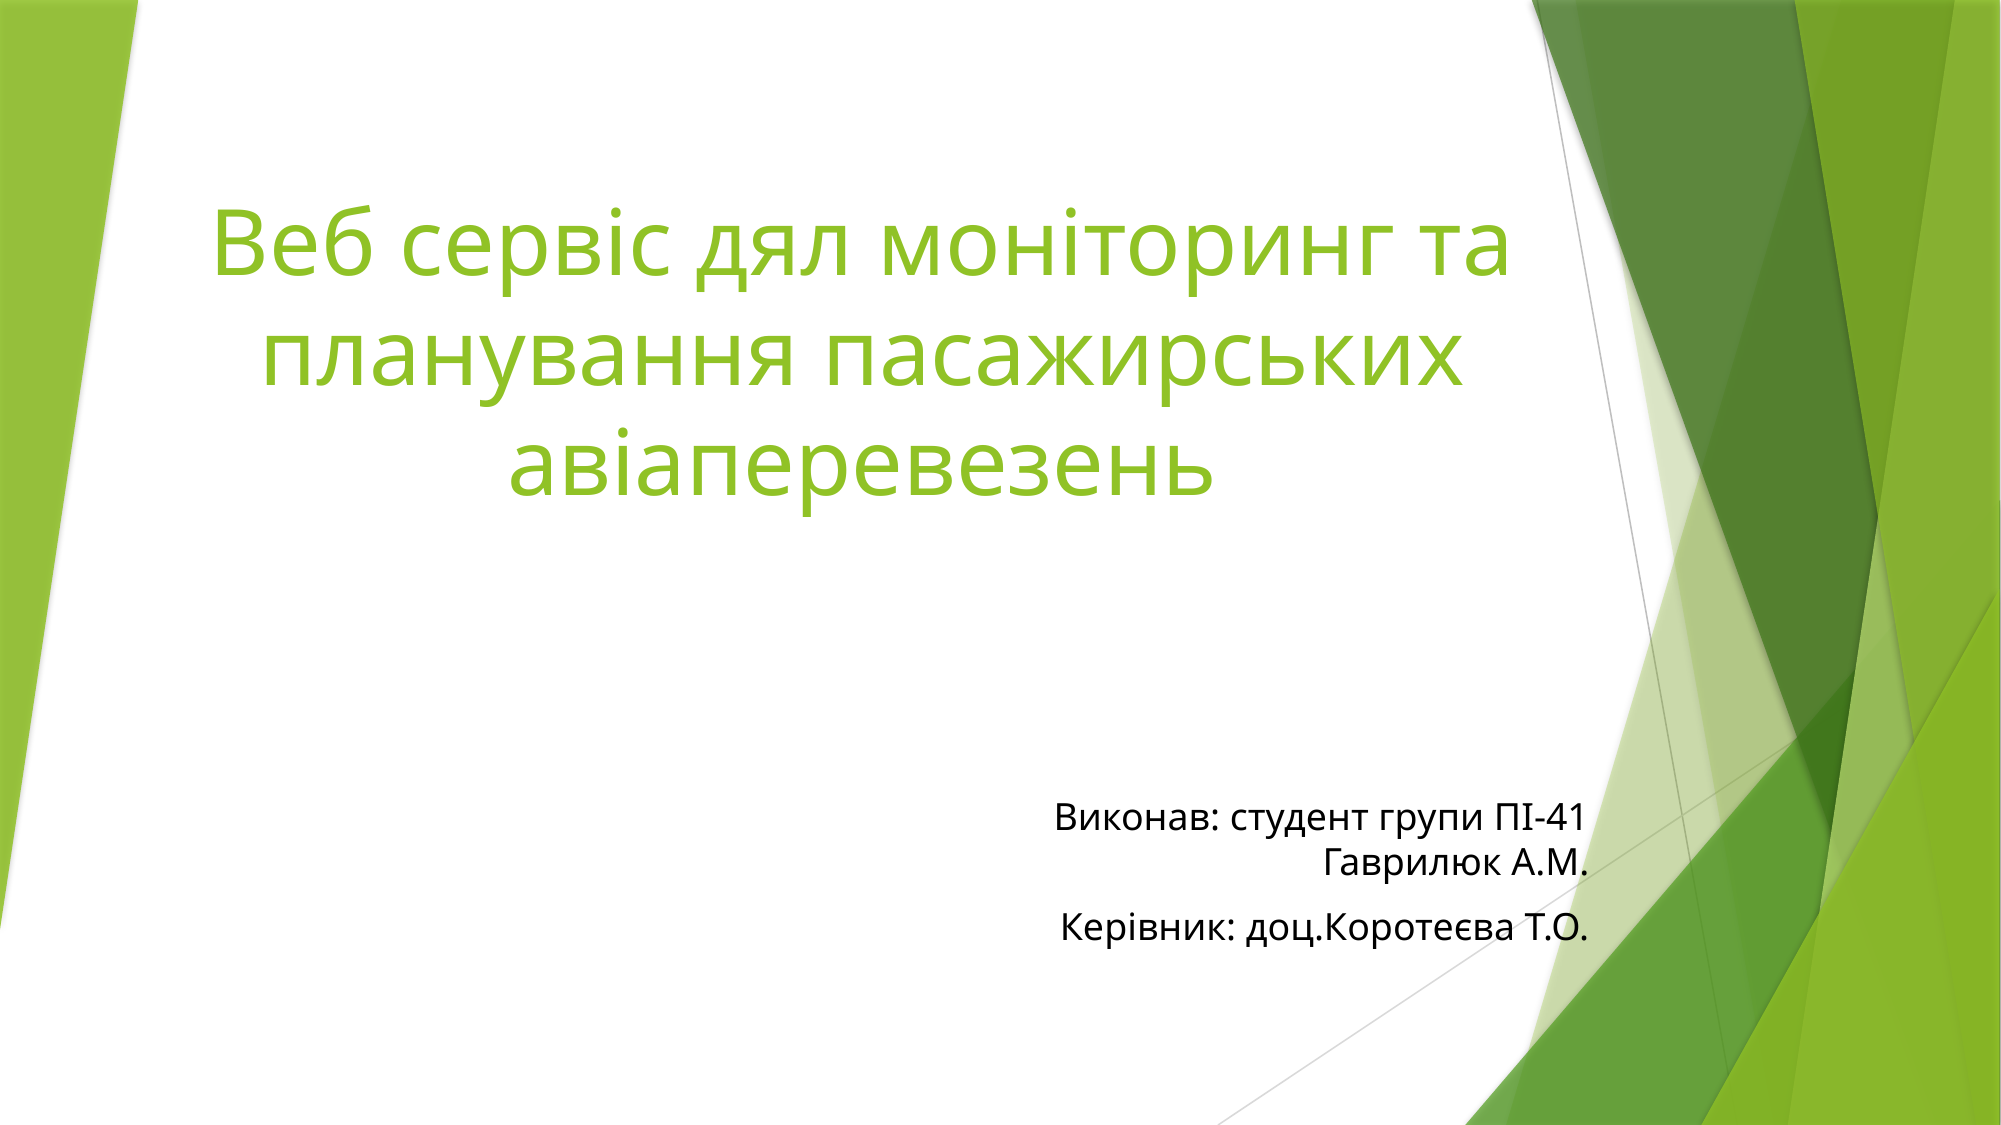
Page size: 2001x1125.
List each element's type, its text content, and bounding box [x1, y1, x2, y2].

subtitle Виконав: студент групи ПІ-41 Гаврилюк А.М. Керівник: доц.Коротеєва Т.О. [330, 784, 1605, 965]
title Веб сервіс дял моніторинг та планування пасажирських авіаперевезень [120, 311, 1605, 522]
